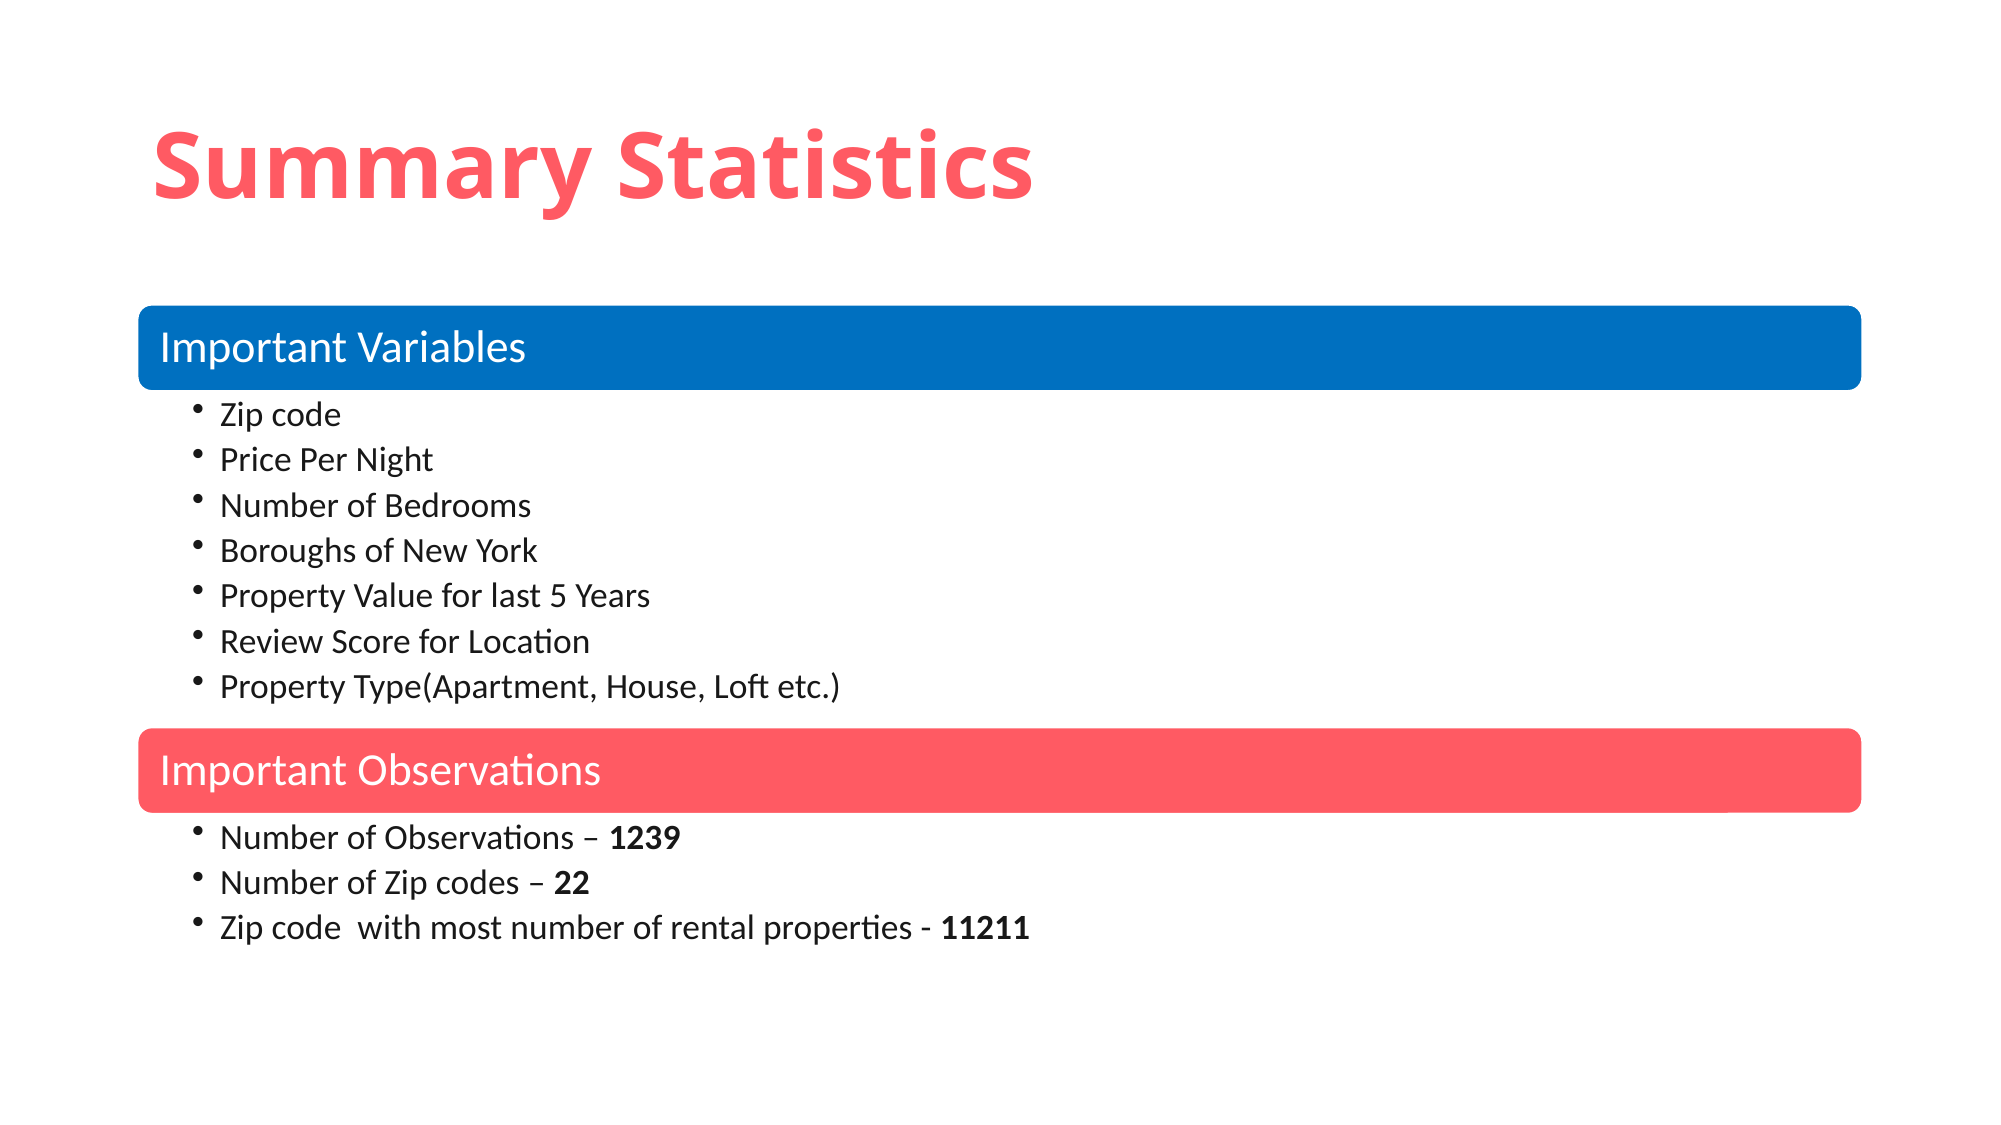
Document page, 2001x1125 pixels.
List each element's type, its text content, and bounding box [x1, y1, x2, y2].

title Summary Statistics [137, 59, 1863, 278]
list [137, 299, 1863, 1014]
